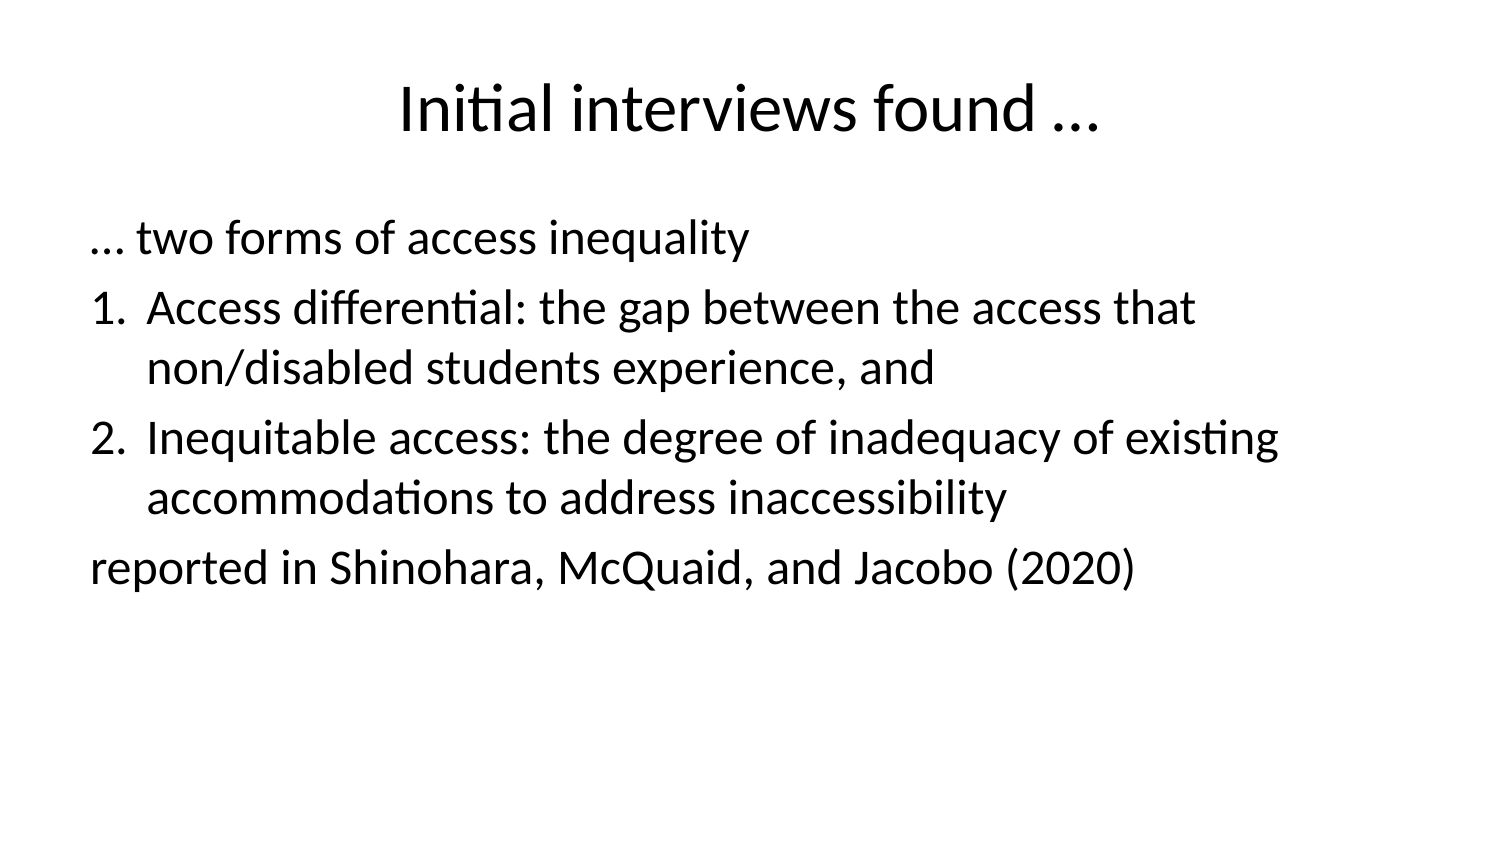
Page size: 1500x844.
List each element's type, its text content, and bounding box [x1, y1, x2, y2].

list … two forms of access inequality Access differential: the gap between the access that non/disabled students experience, and Inequitable access: the degree of inadequacy of existing accommodations to address inaccessibility reported in Shinohara, McQuaid, and Jacobo (2020) [75, 196, 1425, 754]
title Initial interviews found … [75, 33, 1425, 175]
